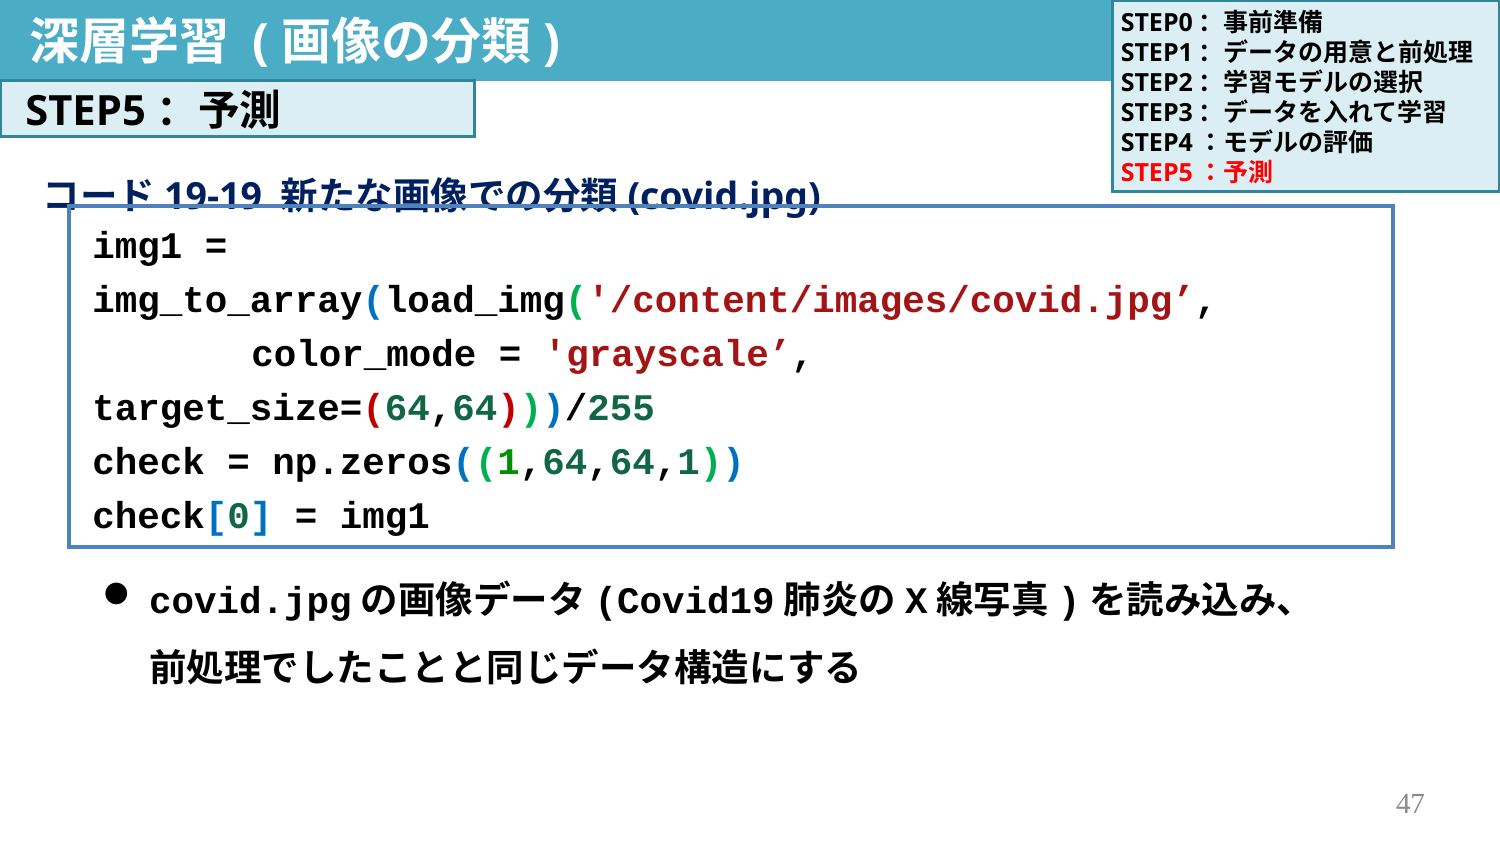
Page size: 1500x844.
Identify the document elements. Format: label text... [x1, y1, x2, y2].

slide_number 47 [1080, 784, 1425, 831]
text_box 深層学習 (画像の分類) [0, 0, 1112, 81]
text_box img1 = img_to_array(load_img('/content/images/covid.jpg’, color_mode = 'grayscale’, target_size=(64,64)))/255 check = np.zeros((1,64,64,1)) check[0] = img1 [68, 205, 1393, 548]
text_box コード19-19 新たな画像での分類(covid.jpg) [39, 168, 1240, 220]
text_box covid.jpgの画像データ(Covid19肺炎のX線写真)を読み込み、前処理でしたことと同じデータ構造にする [87, 546, 1354, 697]
text_box STEP0：事前準備 STEP1：データの用意と前処理 STEP2：学習モデルの選択 STEP3：データを入れて学習 STEP4：モデルの評価 STEP5：予測 [1112, 0, 1500, 192]
text_box STEP5：予測 [0, 80, 475, 137]
